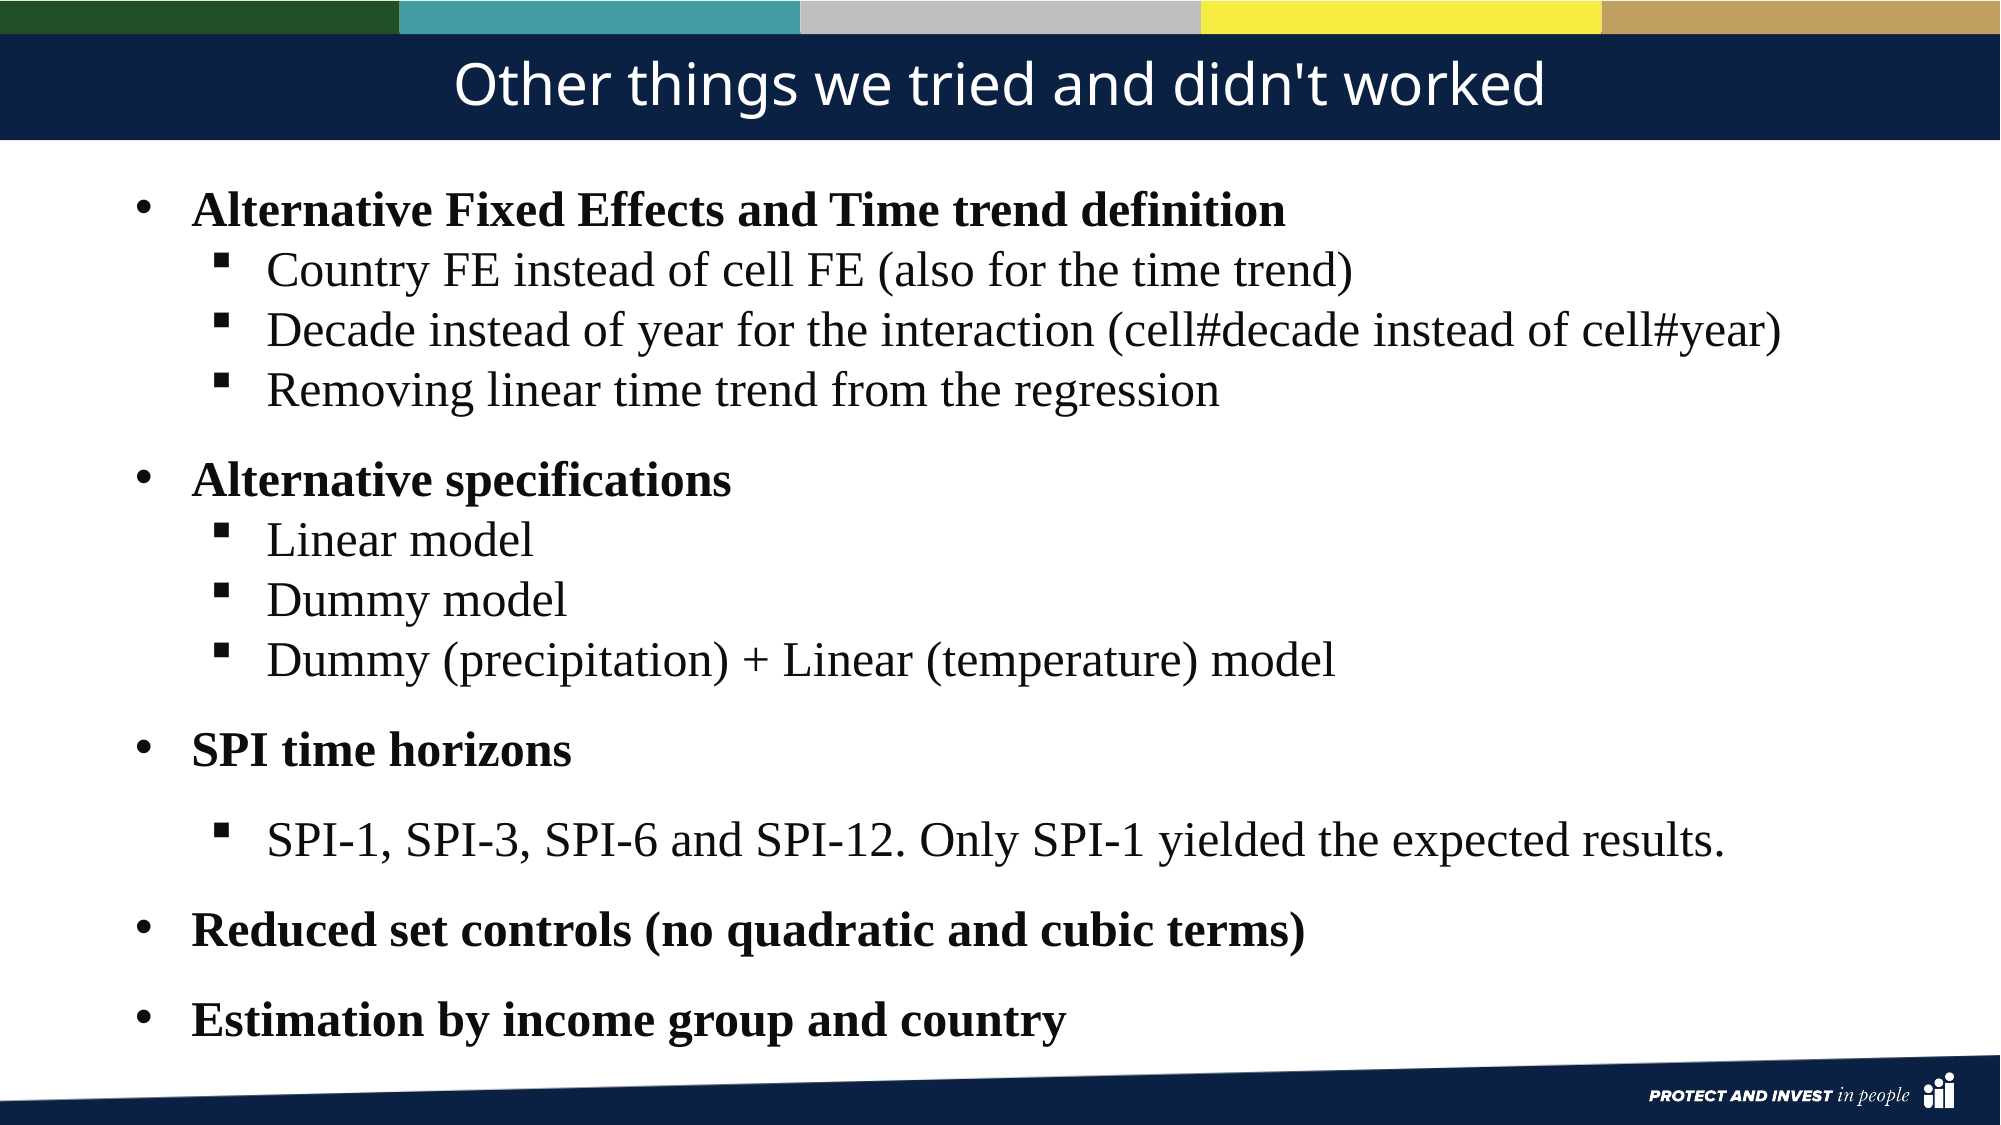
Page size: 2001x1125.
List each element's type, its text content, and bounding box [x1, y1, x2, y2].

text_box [0, 0, 2000, 35]
text_box Alternative Fixed Effects and Time trend definition Country FE instead of cell FE (also for the time trend) Decade instead of year for the interaction (cell#decade instead of cell#year) Removing linear time trend from the regression Alternative specifications Linear model Dummy model Dummy (precipitation) + Linear (temperature) model SPI time horizons SPI-1, SPI-3, SPI-6 and SPI-12. Only SPI-1 yielded the expected results. Reduced set controls (no quadratic and cubic terms) Estimation by income group and country [119, 138, 1895, 1055]
list Other things we tried and didn't worked [0, 35, 2000, 141]
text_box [0, 1055, 2000, 1125]
